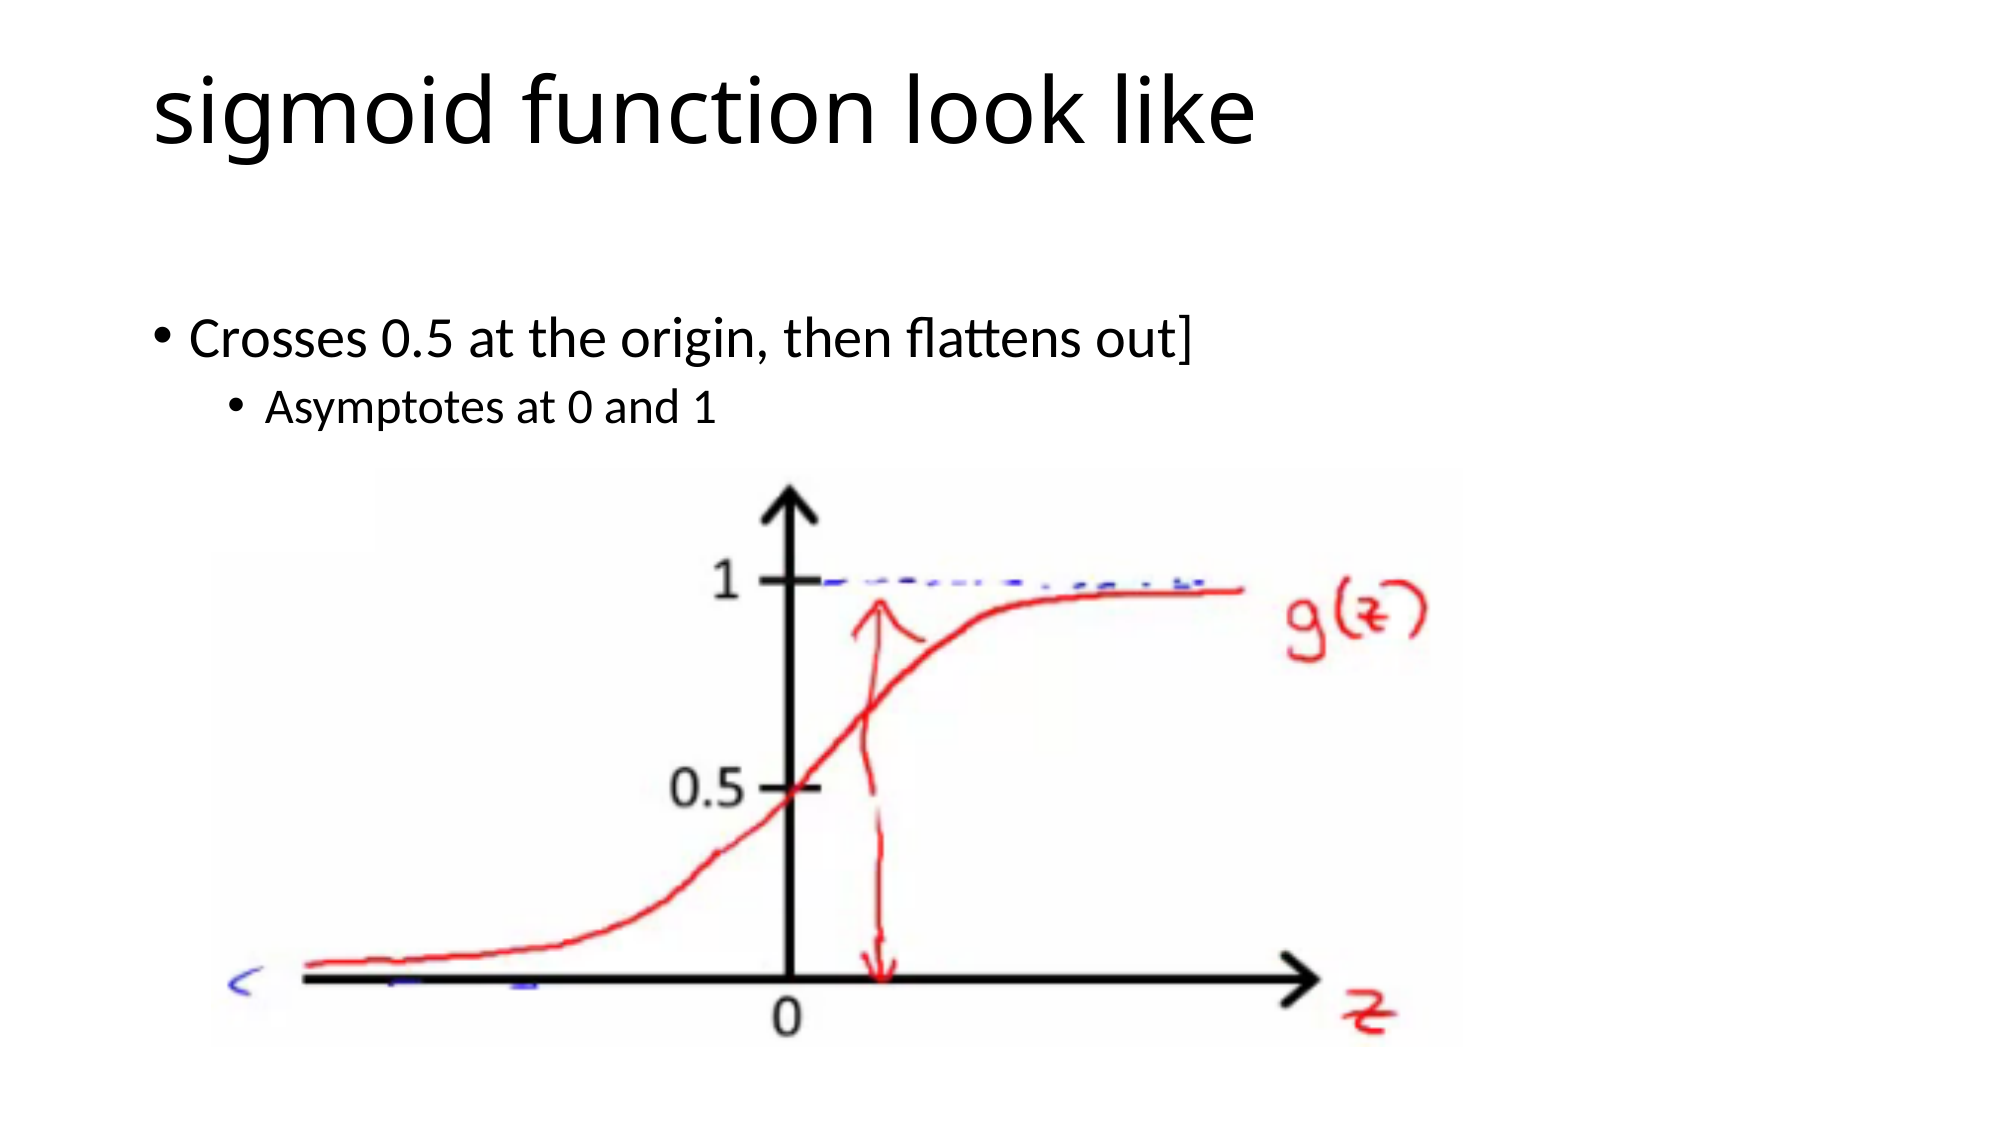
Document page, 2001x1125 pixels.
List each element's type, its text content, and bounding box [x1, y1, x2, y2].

list Crosses 0.5 at the origin, then flattens out] Asymptotes at 0 and 1 [137, 299, 1863, 1014]
title sigmoid function look like [137, 59, 1863, 278]
picture [211, 468, 1463, 1047]
